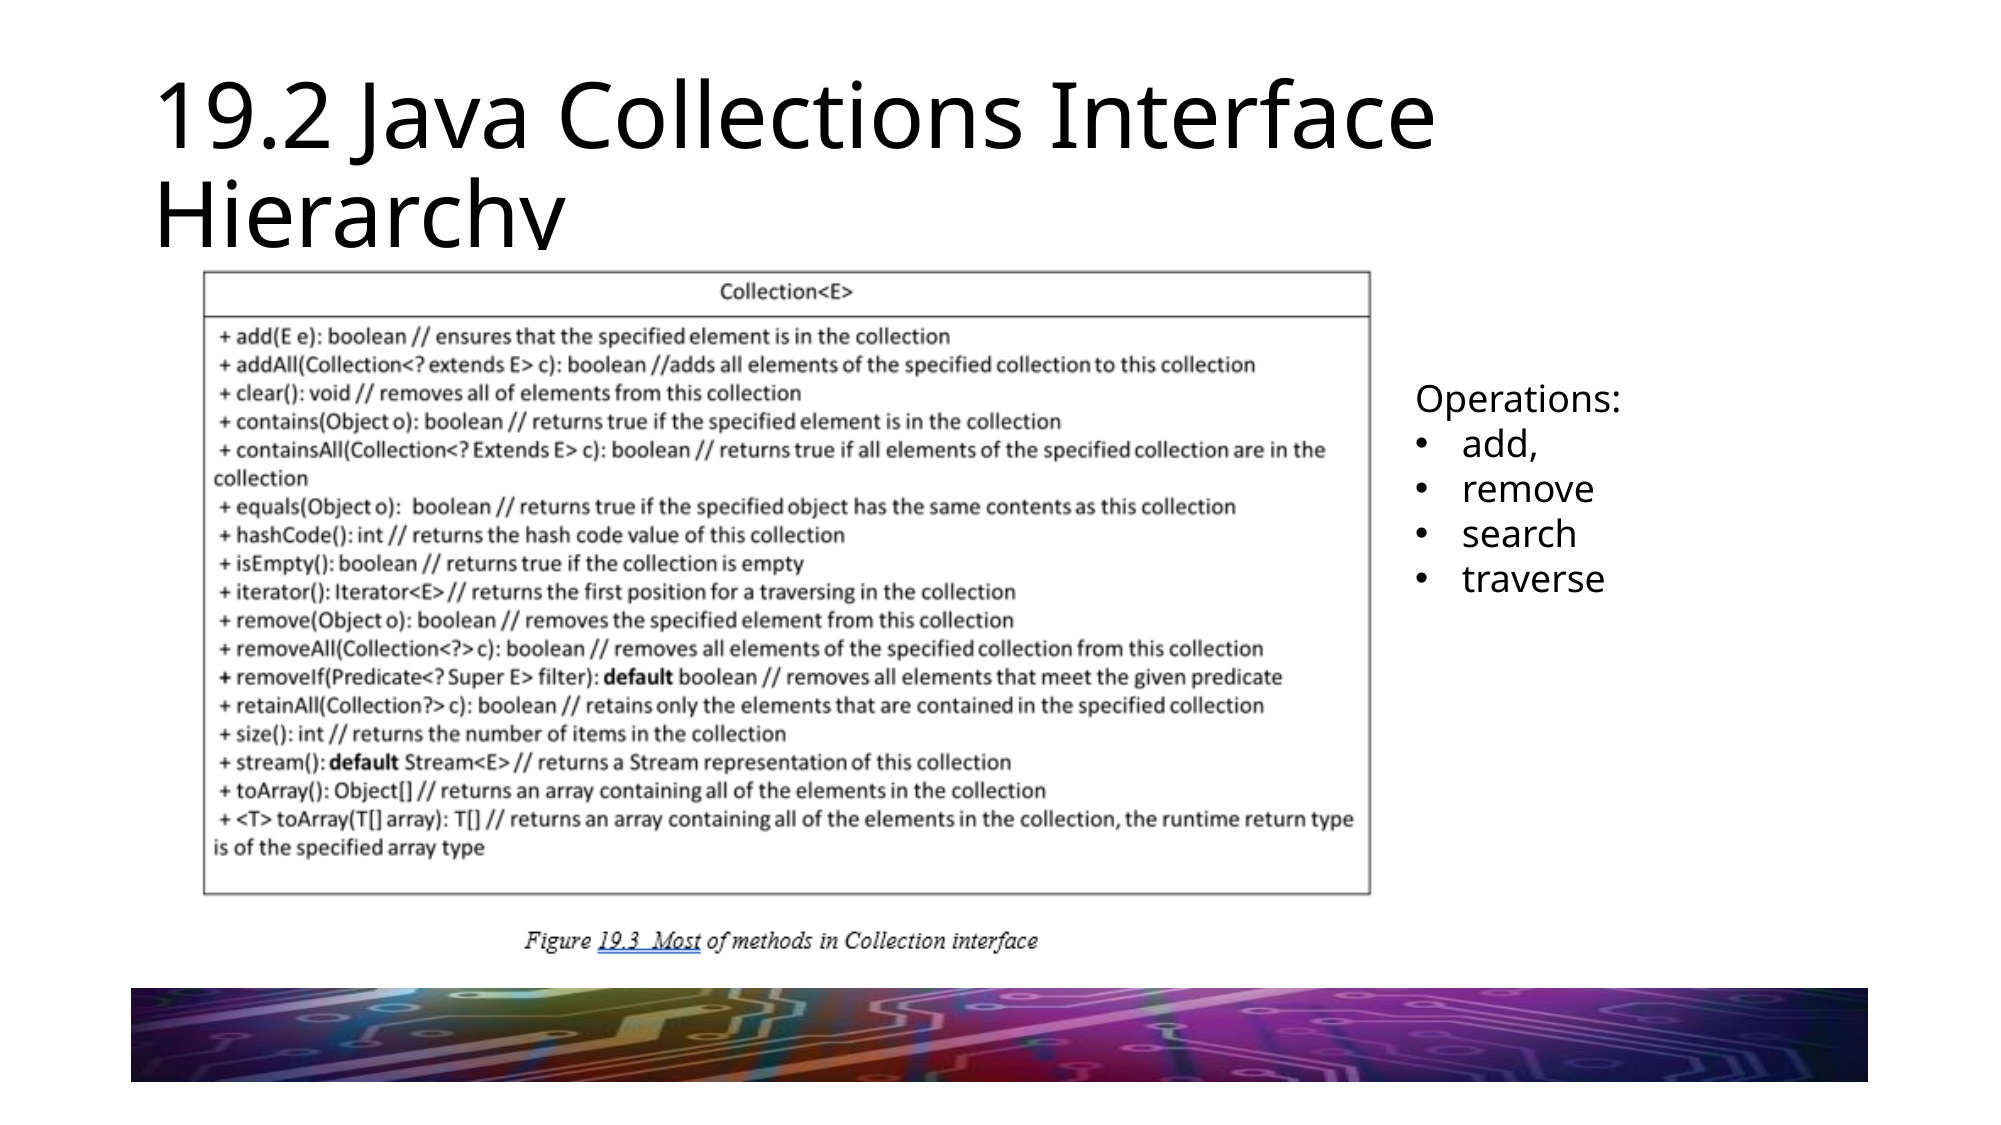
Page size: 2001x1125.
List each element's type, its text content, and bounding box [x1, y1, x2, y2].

picture [131, 988, 1869, 1083]
title 19.2 Java Collections Interface Hierarchy [137, 59, 1863, 278]
text_box Operations: add, remove search traverse [1408, 367, 1637, 607]
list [173, 249, 1408, 977]
